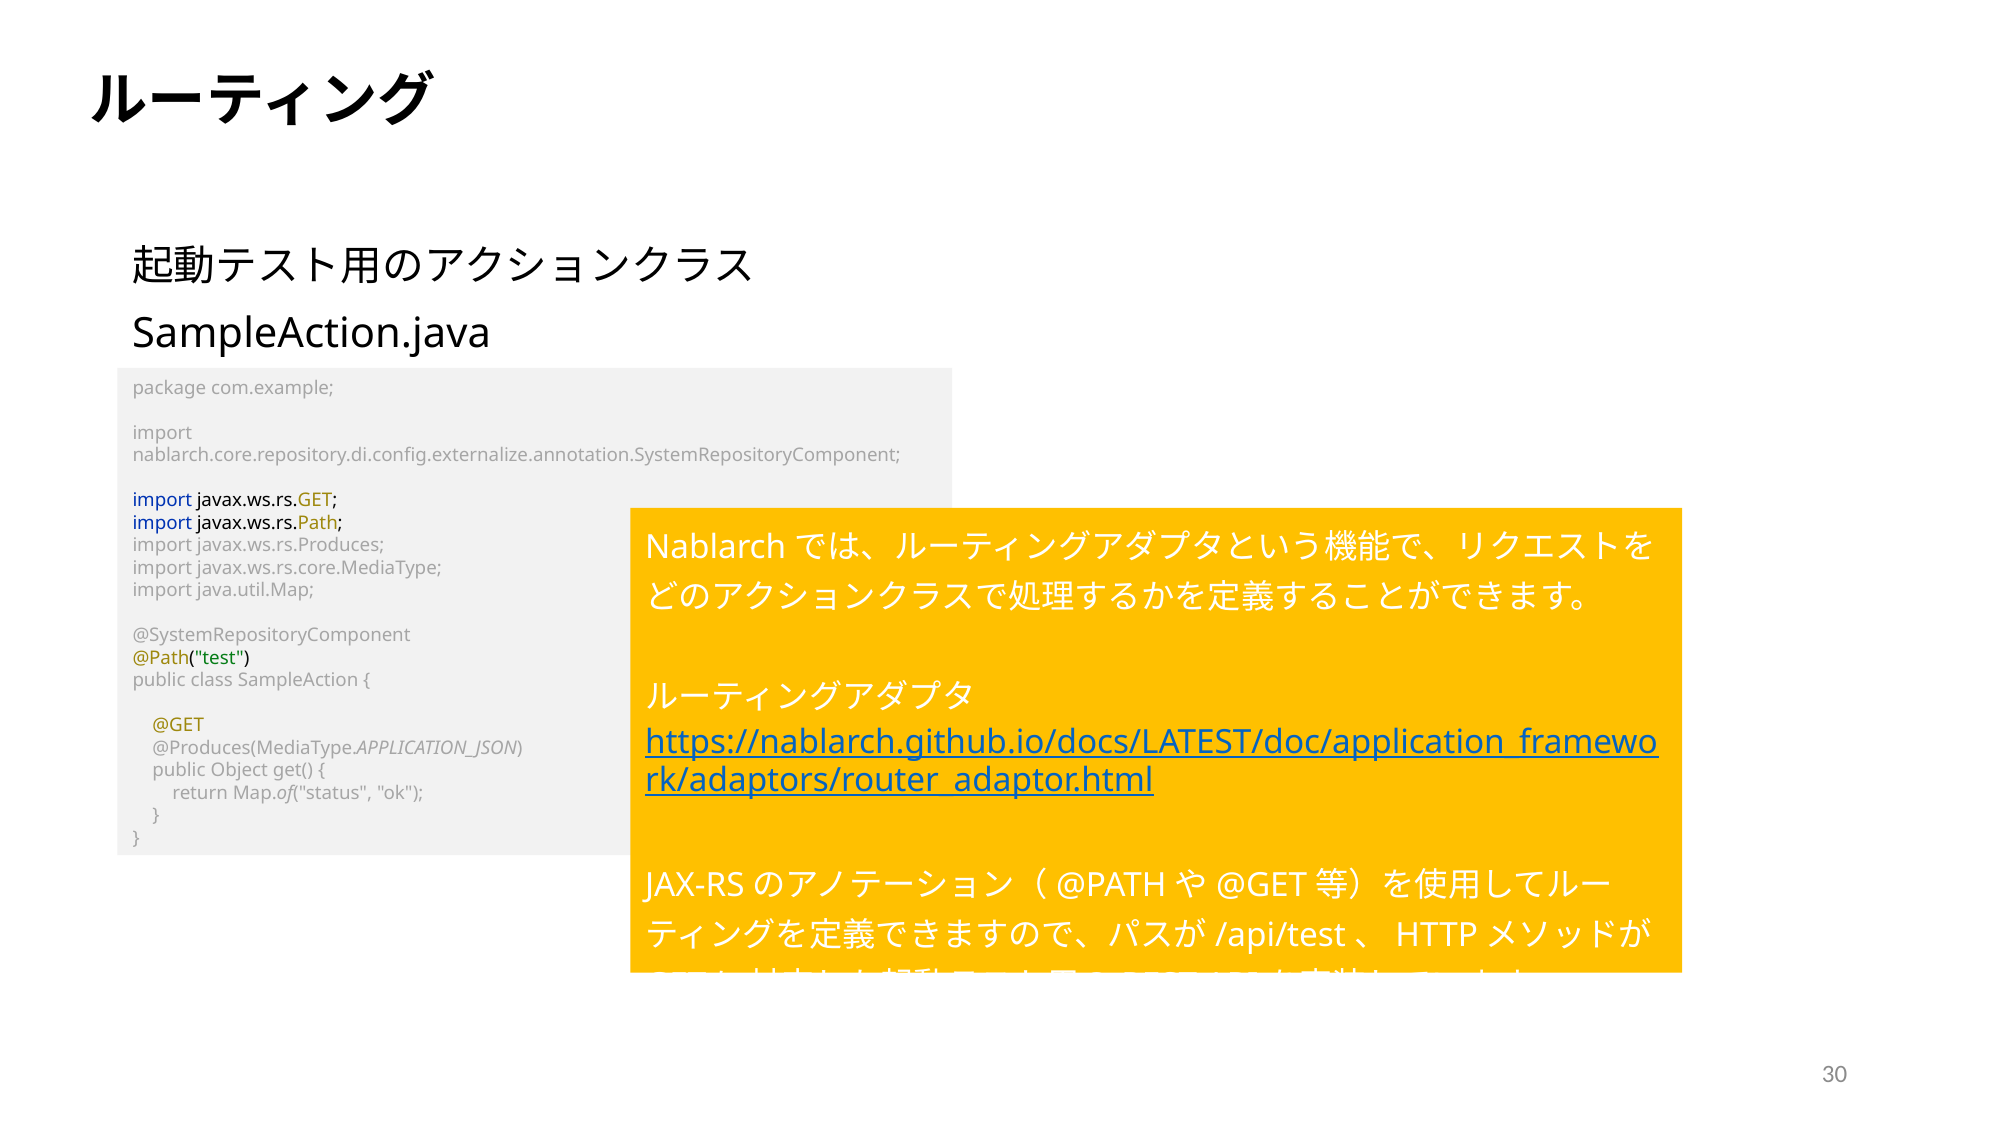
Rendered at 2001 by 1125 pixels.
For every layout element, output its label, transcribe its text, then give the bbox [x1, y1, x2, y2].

text_box ルーティング [74, 54, 1454, 140]
text_box 起動テスト用のアクションクラス SampleAction.java [117, 214, 1904, 363]
text_box Nablarchでは、ルーティングアダプタという機能で、リクエストをどのアクションクラスで処理するかを定義することができます。 ルーティングアダプタ https://nablarch.github.io/docs/LATEST/doc/application_framework/adaptors/router_adaptor.html JAX-RSのアノテーション（@PATHや@GET等）を使用してルーティングを定義できますので、パスが/api/test、HTTPメソッドがGETに対応した起動テスト用のREST APIを実装しています。 [630, 507, 1683, 973]
text_box package com.example; import nablarch.core.repository.di.config.externalize.annotation.SystemRepositoryComponent; import javax.ws.rs.GET; import javax.ws.rs.Path; import javax.ws.rs.Produces; import javax.ws.rs.core.MediaType; import java.util.Map; @SystemRepositoryComponent @Path("test") public class SampleAction { @GET @Produces(MediaType.APPLICATION_JSON) public Object get() { return Map.of("status", "ok"); } } [117, 367, 953, 856]
slide_number 30 [1412, 1042, 1863, 1103]
